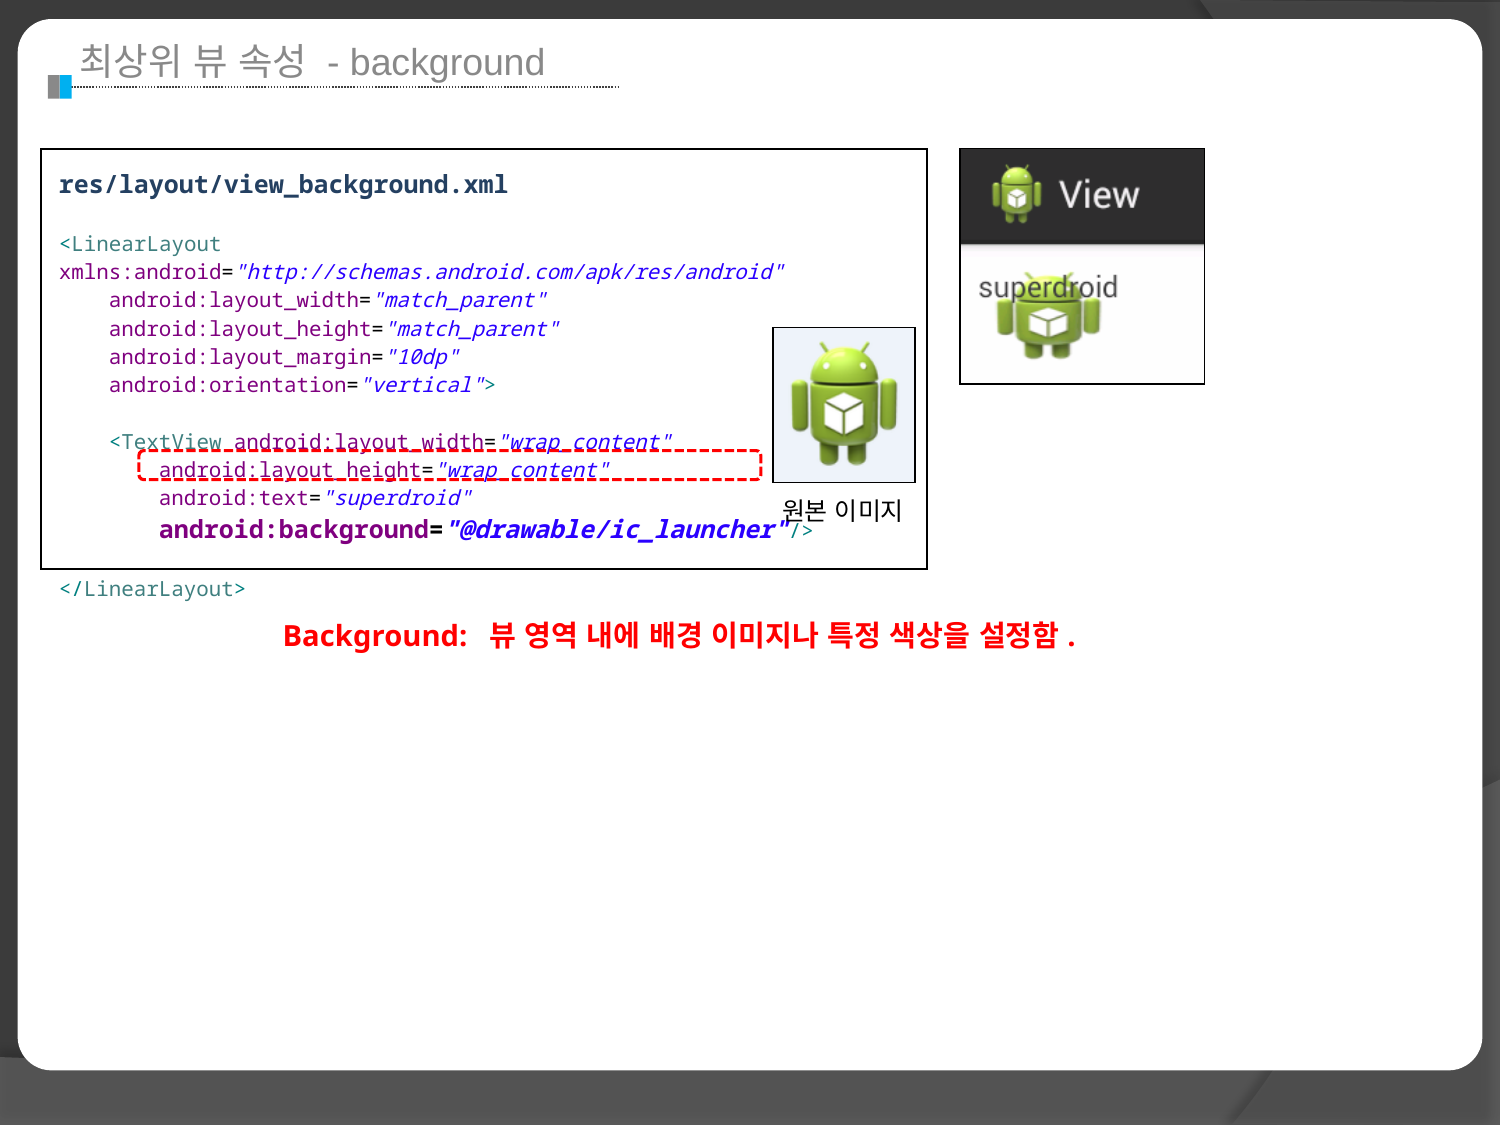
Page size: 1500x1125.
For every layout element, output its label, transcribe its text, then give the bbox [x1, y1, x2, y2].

text_box 여기서 원본이미지가 뷰영역 보다 크다면 종횡비를 유지하여 축소하는데, 대부분 이미지뷰와 원본이미지의 종횡비 차이가 있다. 따라서 이미지뷰에 좌우 빈 공간이 생긴다. [64, 71, 624, 91]
text_box Background: 뷰 영역 내에 배경 이미지나 특정 색상을 설정함. [230, 609, 1128, 660]
text_box 원본 이미지 [749, 488, 937, 534]
text_box [137, 449, 763, 482]
table_header res/layout/view_background.xml <LinearLayout xmlns:android="http://schemas.android.com/apk/res/android" android:layout_width="match_parent" android:layout_height="match_parent" android:layout_margin="10dp" android:orientation="vertical"> <TextView android:layout_width="wrap_content" android:layout_height="wrap_content" android:text="superdroid" android:background="@drawable/ic_launcher"/> </LinearLayout> [42, 150, 926, 568]
text_box 최상위 뷰 속성 - background [64, 30, 916, 91]
picture [960, 148, 1204, 384]
picture [773, 328, 915, 483]
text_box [47, 74, 621, 99]
